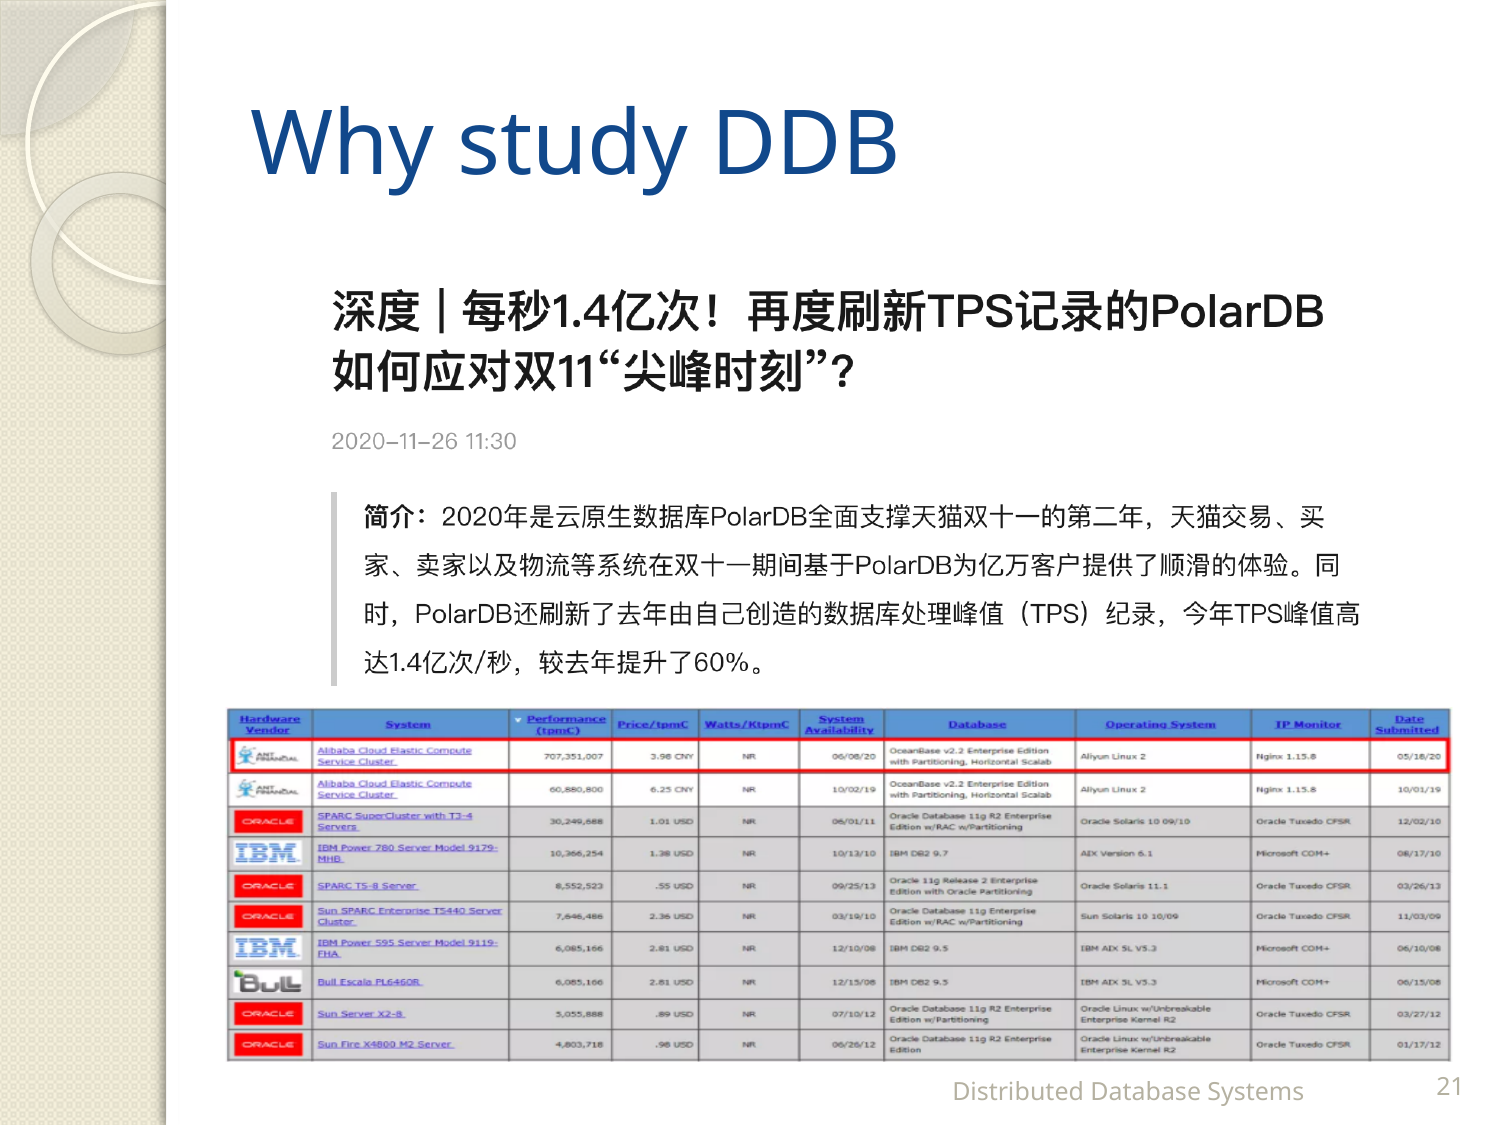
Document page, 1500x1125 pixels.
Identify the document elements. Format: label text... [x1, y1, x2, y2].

footer Distributed Database Systems [937, 1073, 1413, 1113]
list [222, 706, 1454, 1062]
title Why study DDB [235, 45, 1466, 233]
picture [291, 241, 1386, 693]
slide_number 21 [1413, 1034, 1488, 1113]
